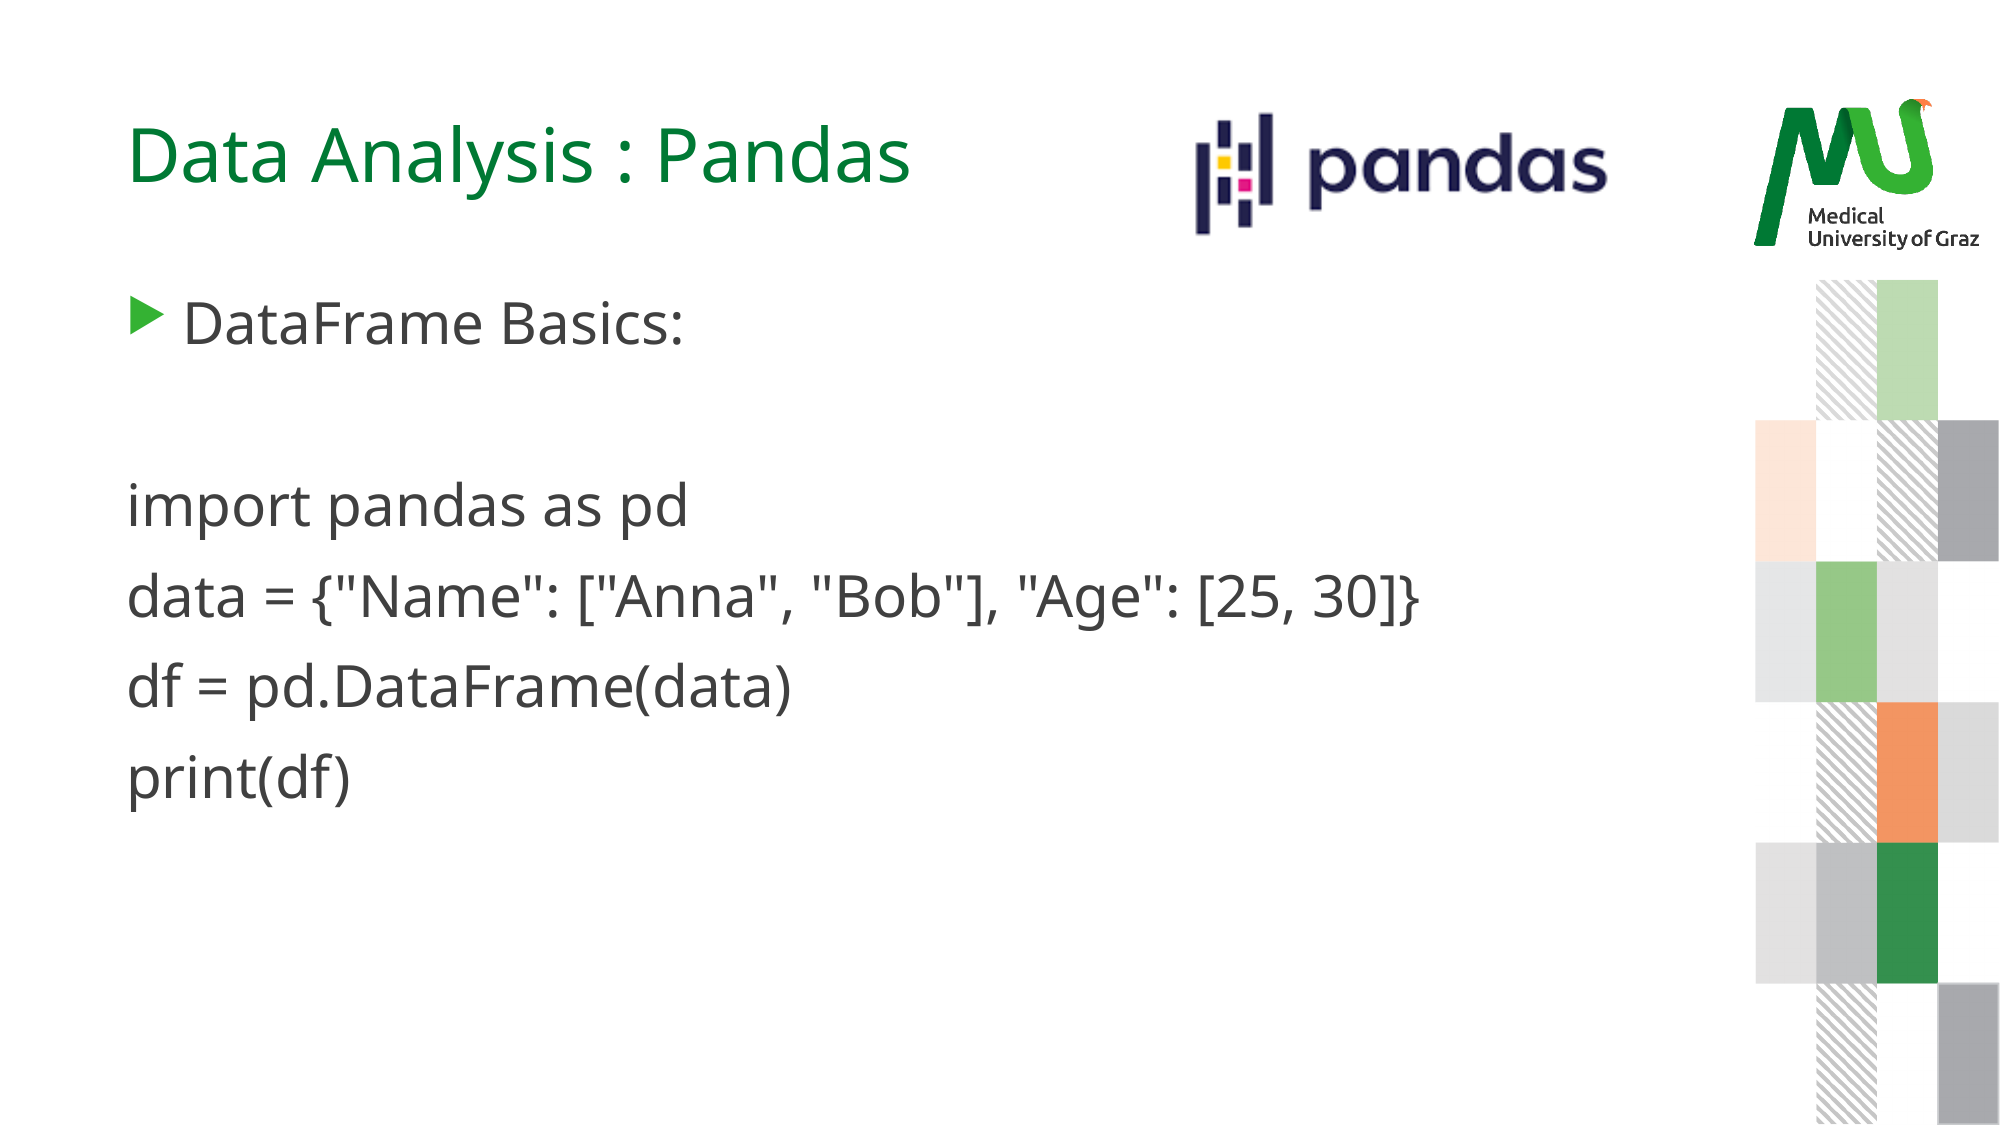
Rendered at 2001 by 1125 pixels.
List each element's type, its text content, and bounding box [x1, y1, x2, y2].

list DataFrame Basics: import pandas as pd data = {"Name": ["Anna", "Bob"], "Age": [25, 30]} df = pd.DataFrame(data) print(df) [111, 278, 1629, 935]
picture [1174, 0, 1630, 403]
picture [1754, 0, 2000, 1125]
title Data Analysis : Pandas [111, 99, 1169, 250]
